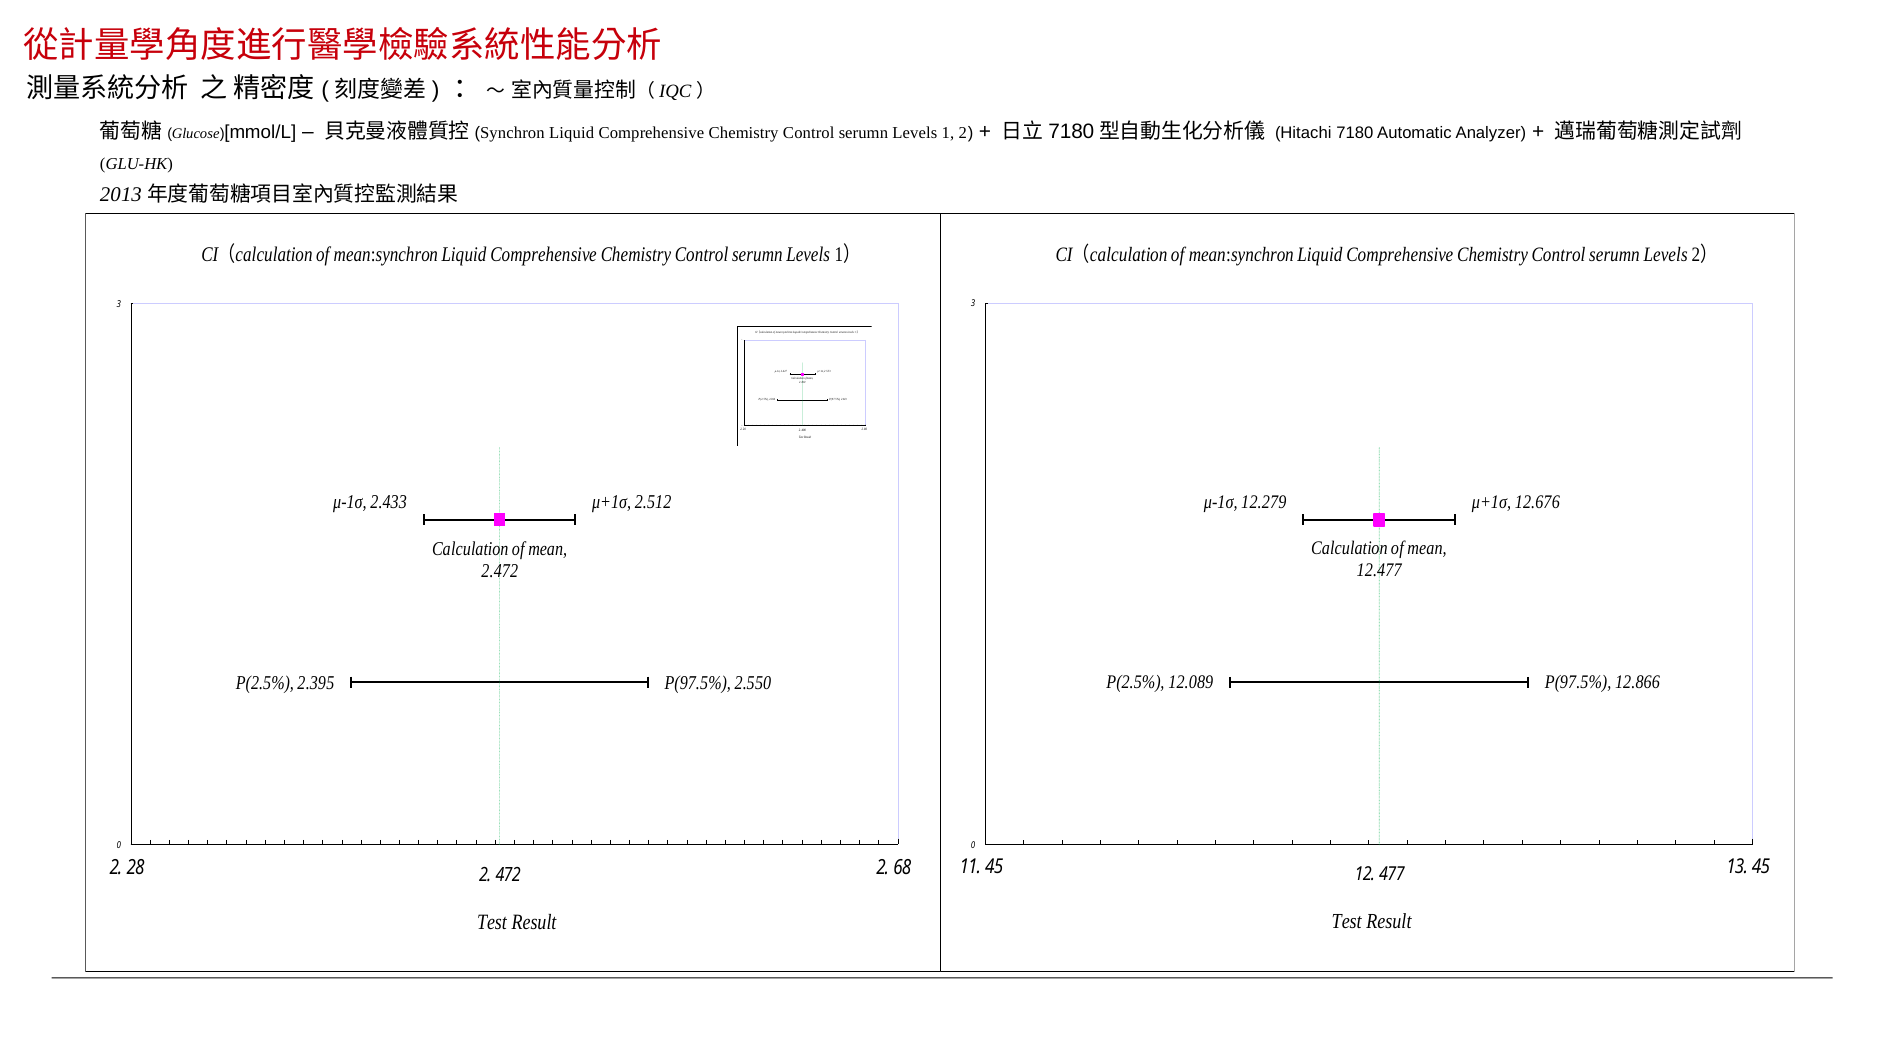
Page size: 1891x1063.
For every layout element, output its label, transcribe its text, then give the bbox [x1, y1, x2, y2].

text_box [85, 112, 1795, 972]
text_box 測量系統分析 之 精密度(刻度變差) ： ～ 室內質量控制（IQC） [11, 62, 1327, 110]
title 從計量學角度進行醫學檢驗系統性能分析 [8, 7, 1407, 79]
